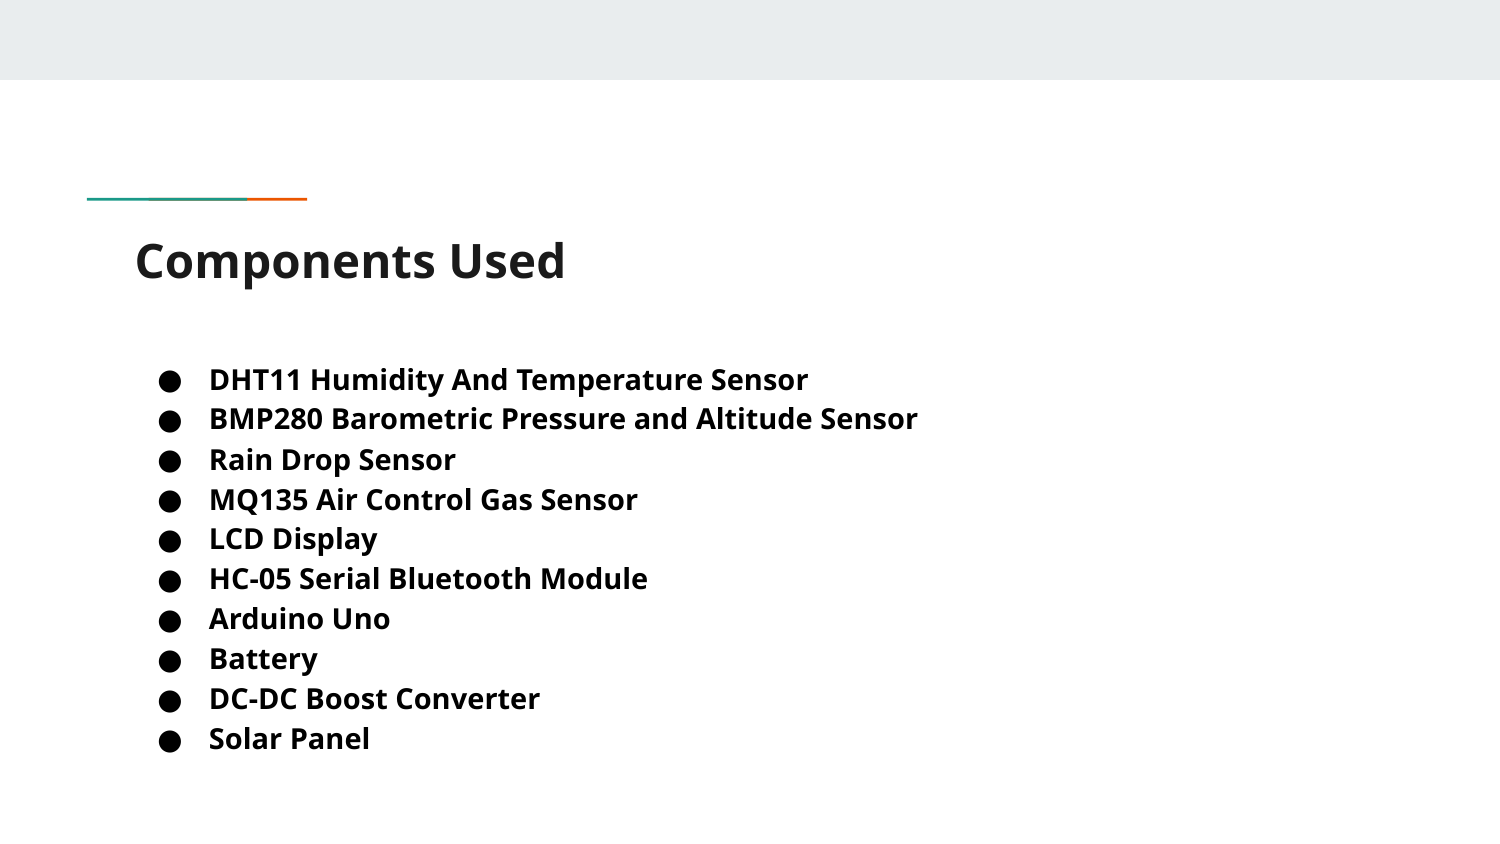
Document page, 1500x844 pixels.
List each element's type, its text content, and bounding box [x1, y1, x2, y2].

list DHT11 Humidity And Temperature Sensor BMP280 Barometric Pressure and Altitude Sensor Rain Drop Sensor MQ135 Air Control Gas Sensor LCD Display HC-05 Serial Bluetooth Module Arduino Uno Battery DC-DC Boost Converter Solar Panel [119, 341, 1381, 773]
title Components Used [119, 216, 1381, 305]
